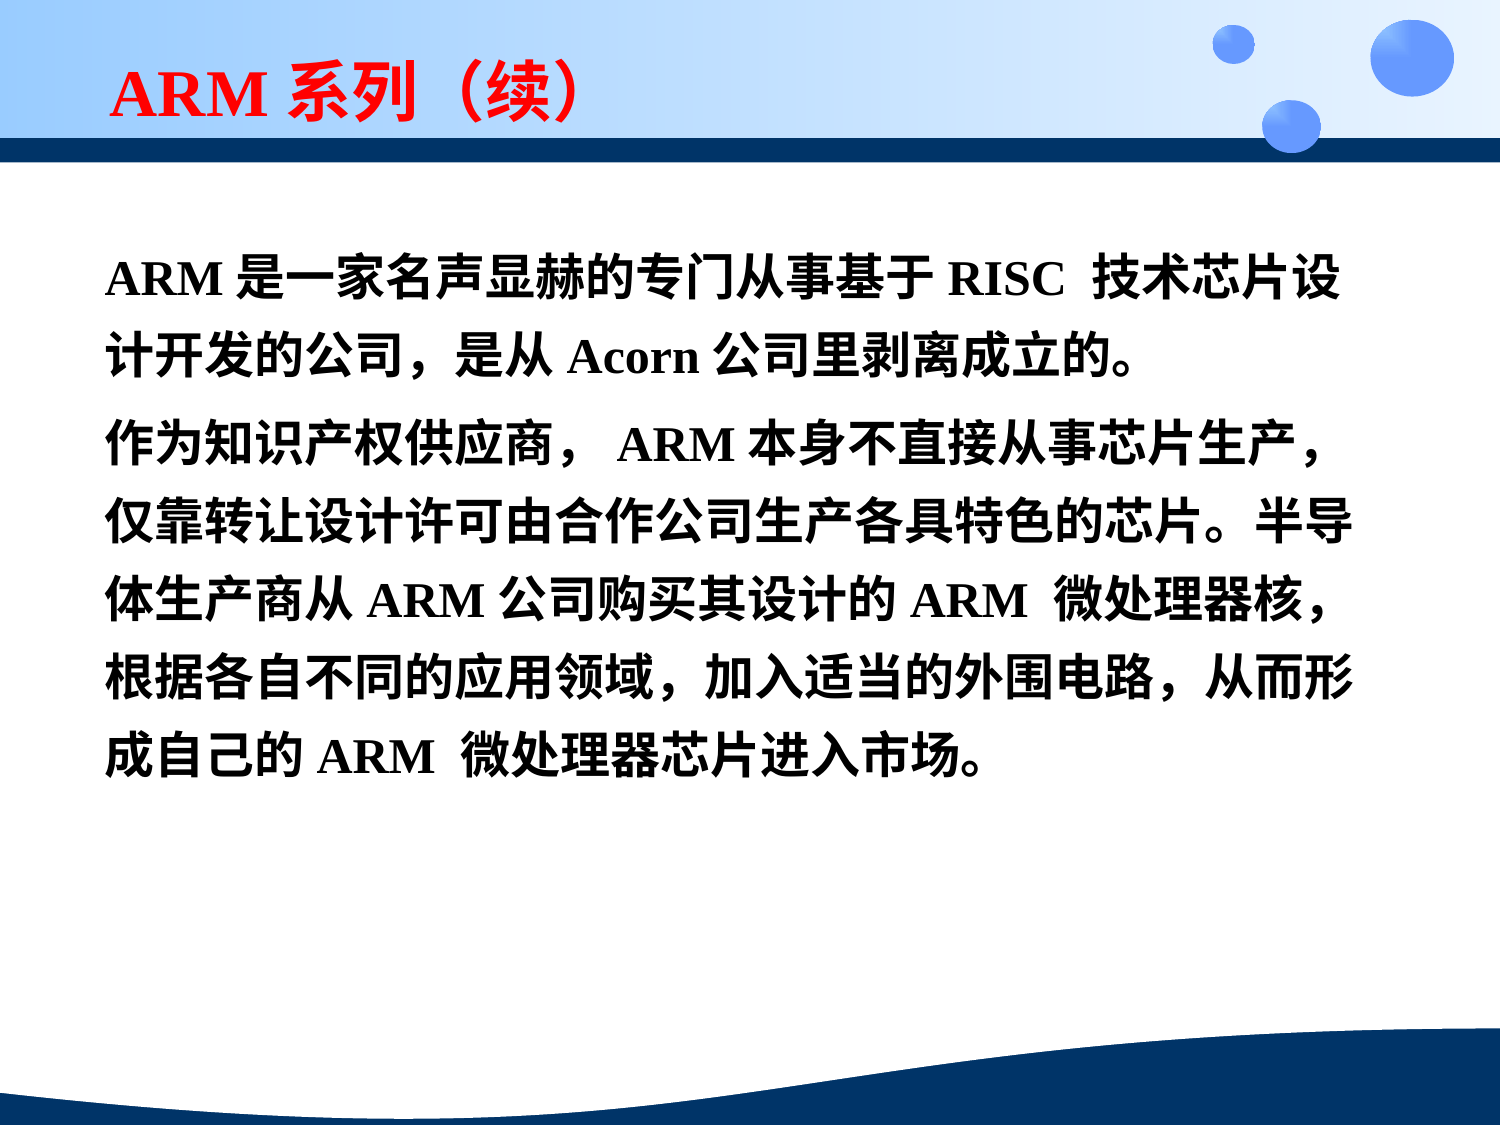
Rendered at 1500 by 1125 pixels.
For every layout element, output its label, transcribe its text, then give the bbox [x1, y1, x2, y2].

list ARM是一家名声显赫的专门从事基于RISC 技术芯片设计开发的公司，是从Acorn公司里剥离成立的。 作为知识产权供应商，ARM本身不直接从事芯片生产，仅靠转让设计许可由合作公司生产各具特色的芯片。半导体生产商从ARM公司购买其设计的ARM 微处理器核，根据各自不同的应用领域，加入适当的外围电路，从而形成自己的ARM 微处理器芯片进入市场。 [89, 219, 1399, 917]
text_box ARM系列（续） [95, 42, 668, 138]
